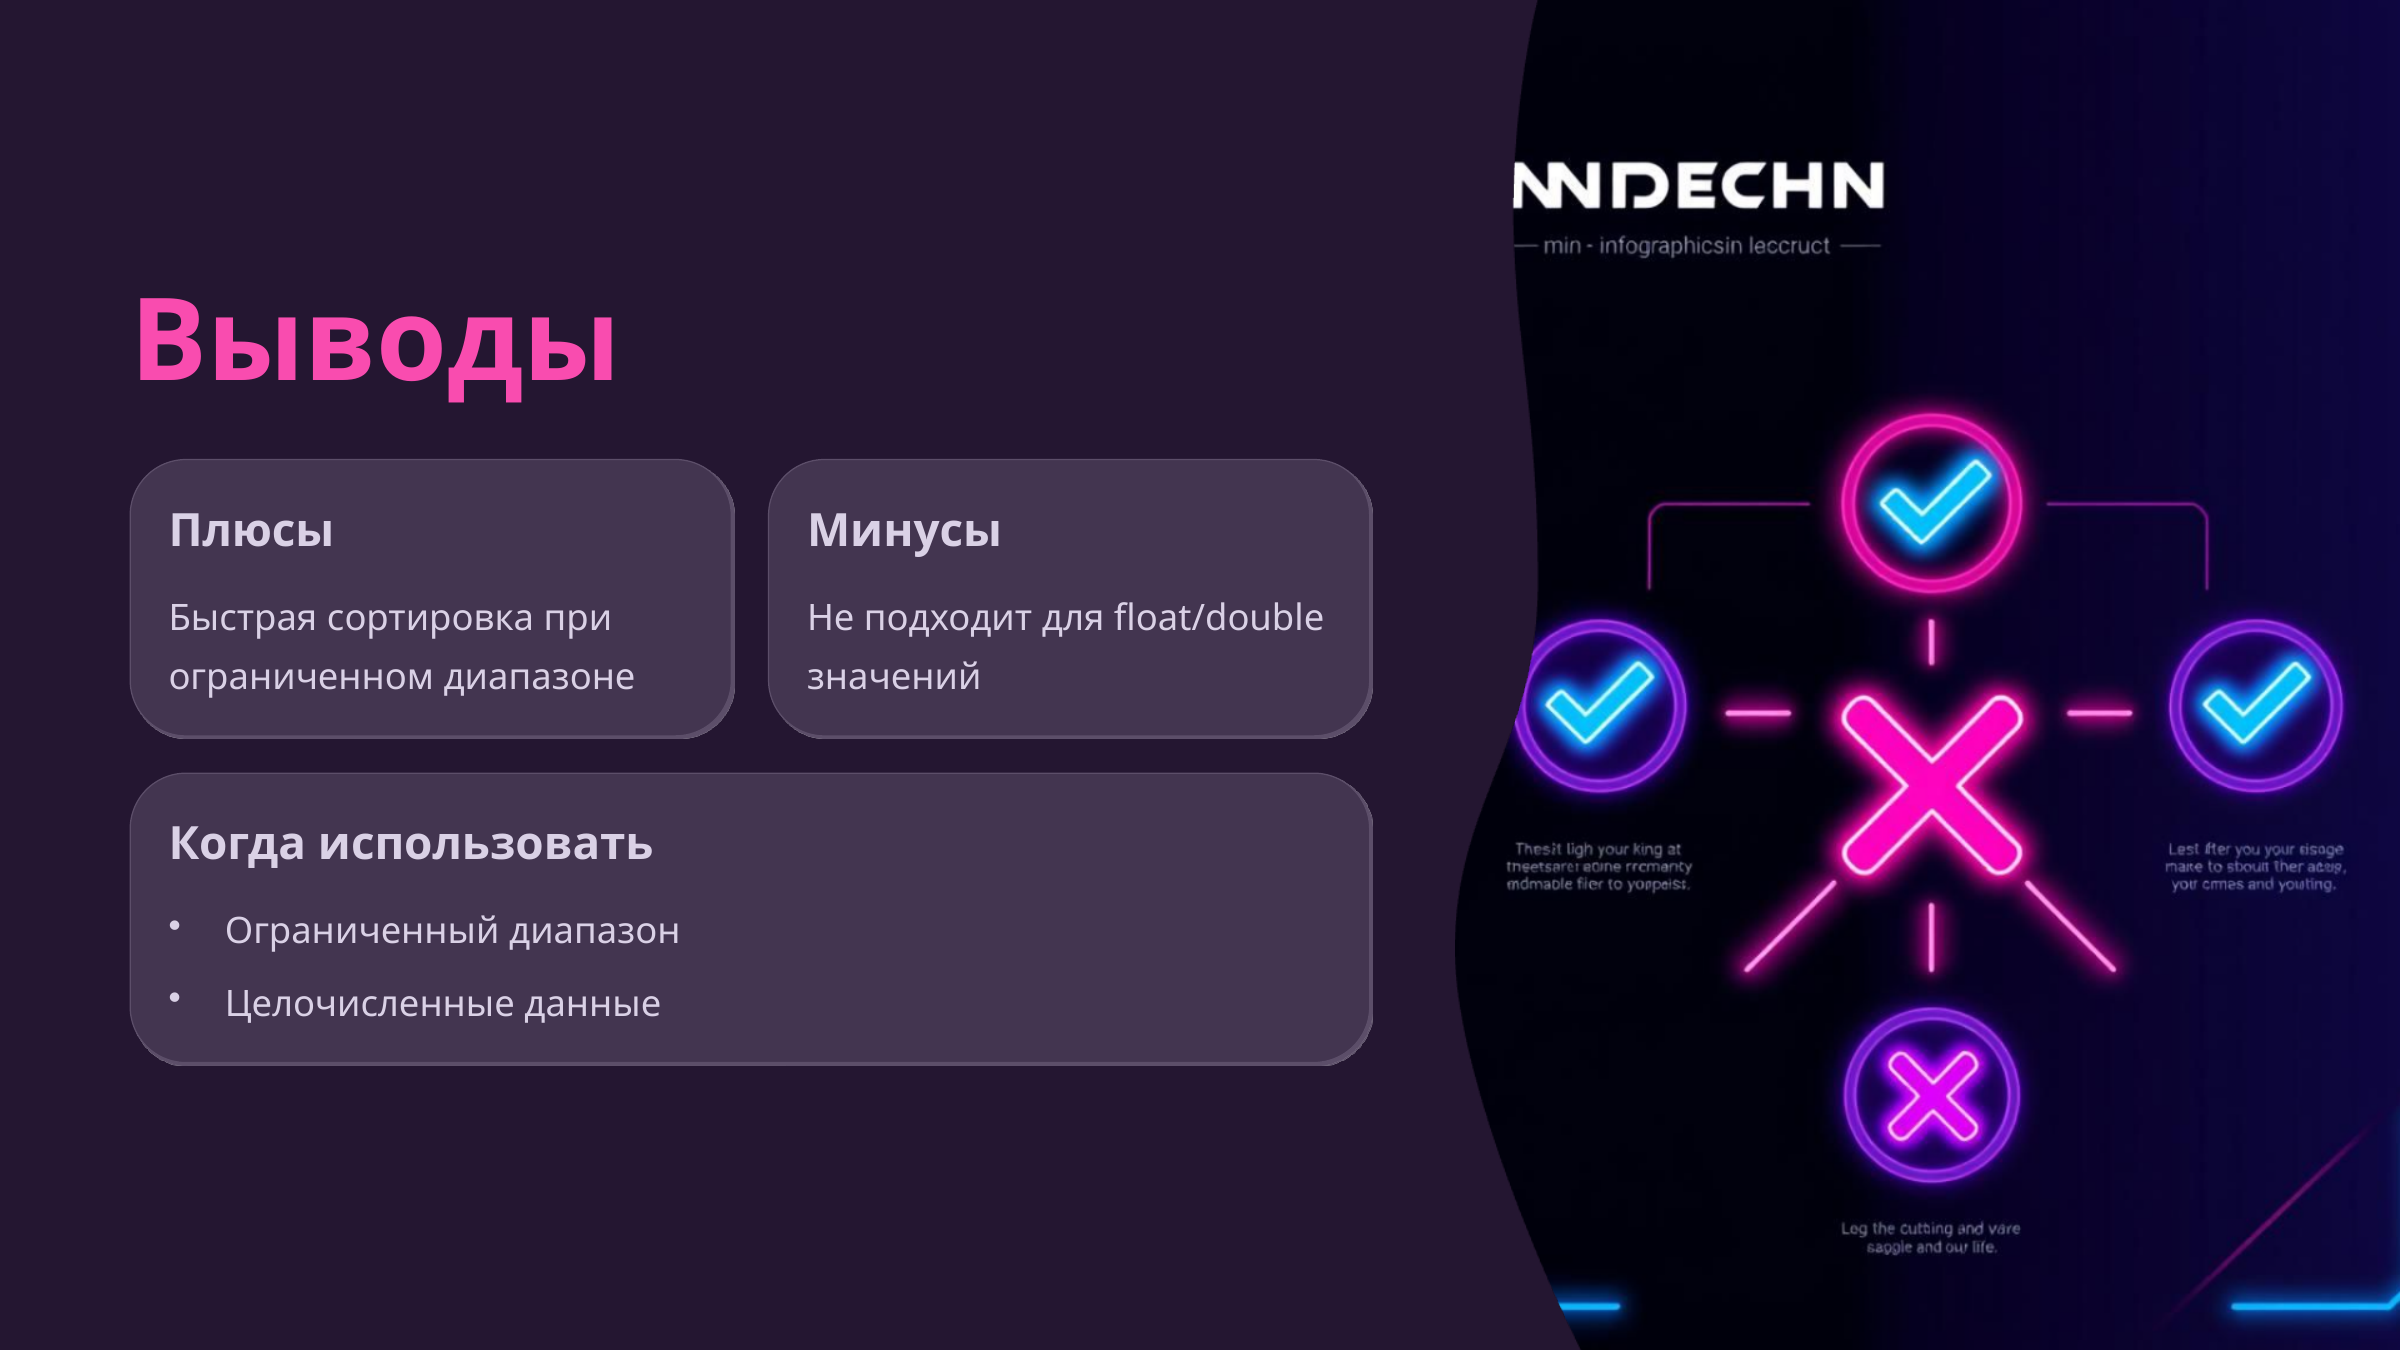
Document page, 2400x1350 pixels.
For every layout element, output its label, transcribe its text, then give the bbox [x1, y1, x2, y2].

text_box Ограниченный диапазон [168, 891, 1332, 952]
text_box Быстрая сортировка при ограниченном диапазоне [168, 578, 693, 698]
text_box Минусы [806, 497, 1273, 556]
text_box [130, 459, 732, 736]
text_box Не подходит для float/double значений [806, 578, 1332, 698]
text_box Выводы [130, 287, 1061, 404]
text_box Когда использовать [168, 811, 676, 870]
text_box [768, 459, 1370, 736]
text_box Плюсы [168, 497, 634, 556]
text_box [130, 773, 1370, 1063]
picture [1454, 0, 2400, 1350]
text_box Целочисленные данные [168, 964, 1332, 1024]
